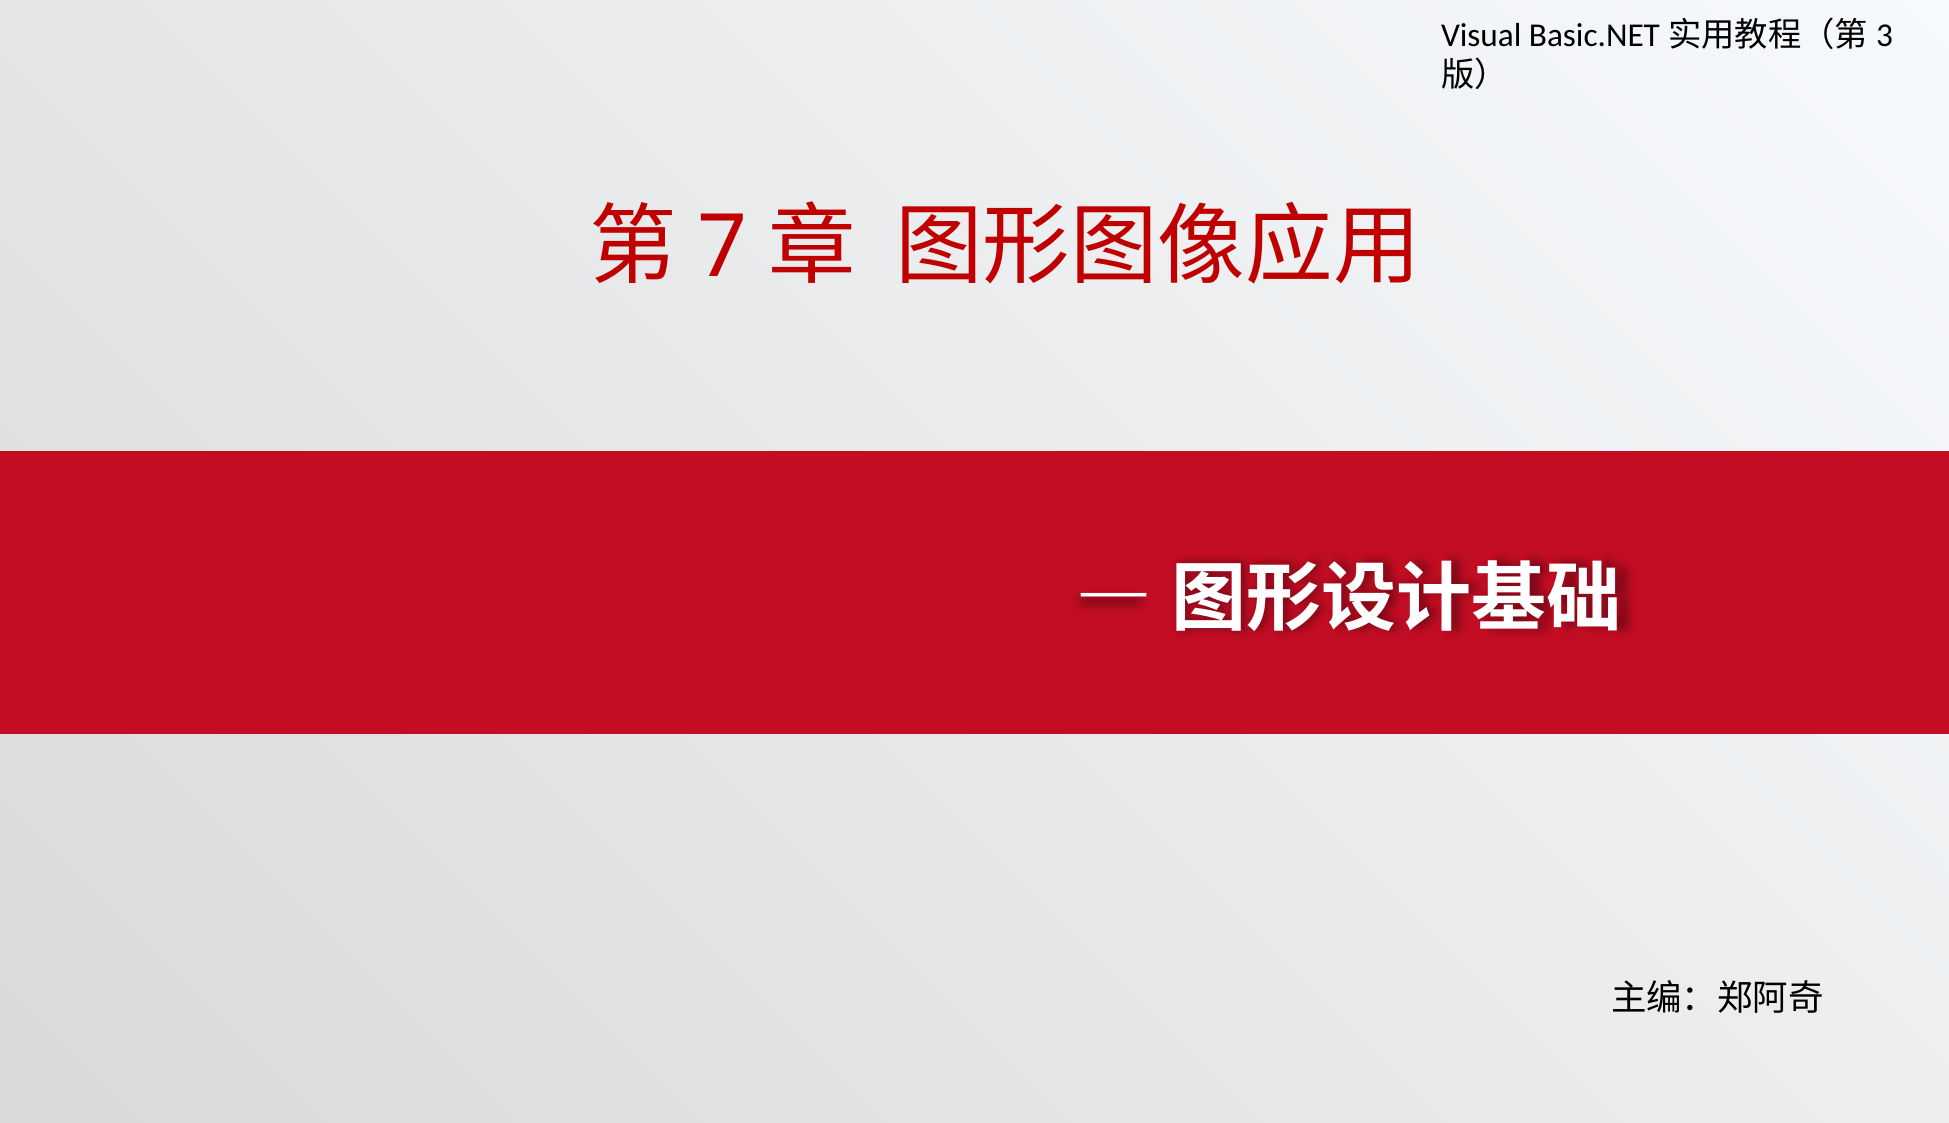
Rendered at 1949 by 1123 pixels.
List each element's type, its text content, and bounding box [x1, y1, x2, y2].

text_box 3．反转 [1061, 537, 1736, 651]
text_box 第7章 图形图像应用 [573, 181, 1468, 303]
text_box [0, 450, 1949, 735]
text_box 主编：郑阿奇 [1541, 964, 1893, 1027]
text_box —图形设计基础 [1066, 542, 1718, 645]
text_box Visual Basic.NET实用教程（第3版） [1421, 3, 1940, 103]
